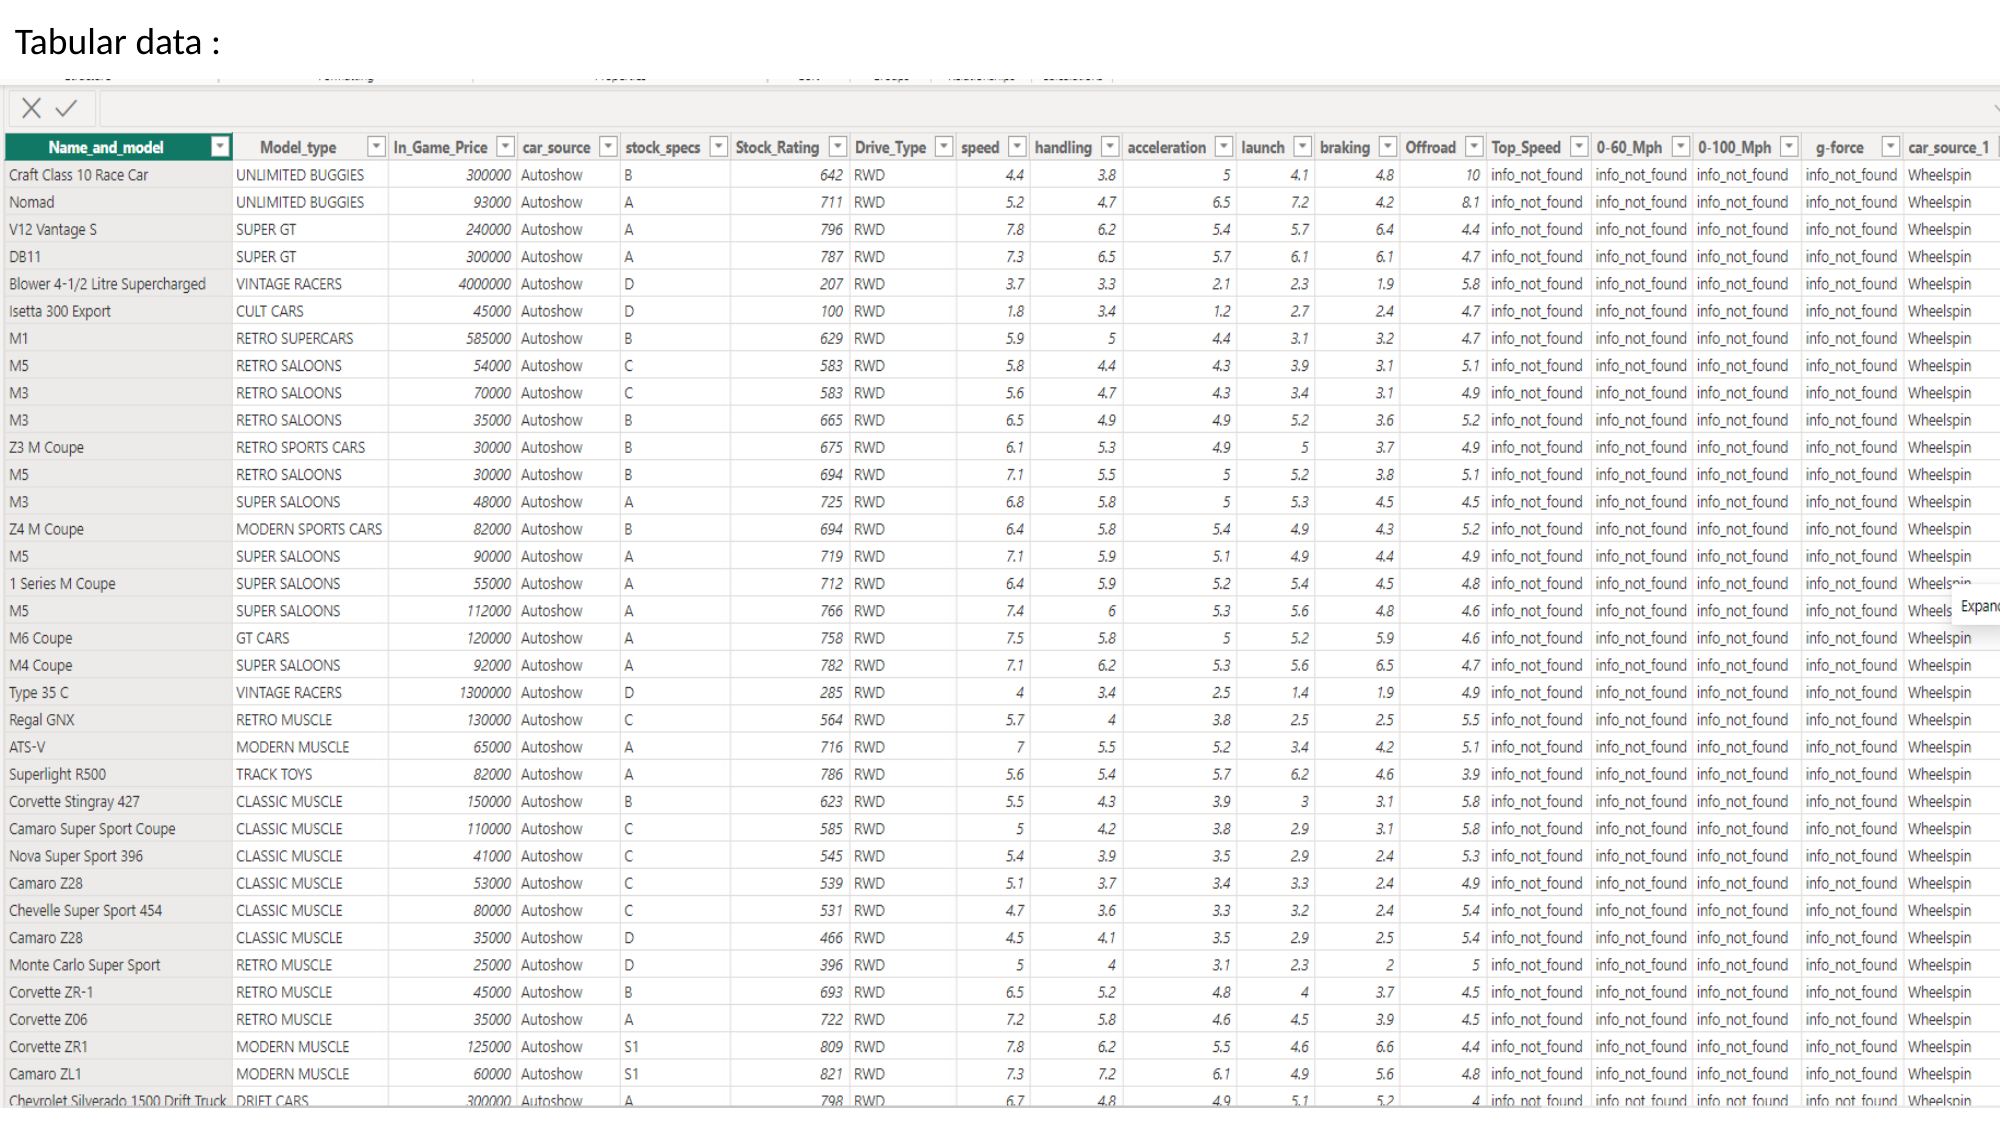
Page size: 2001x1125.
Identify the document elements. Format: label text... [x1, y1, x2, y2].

picture [0, 79, 2000, 1108]
text_box Tabular data : [0, 0, 753, 79]
